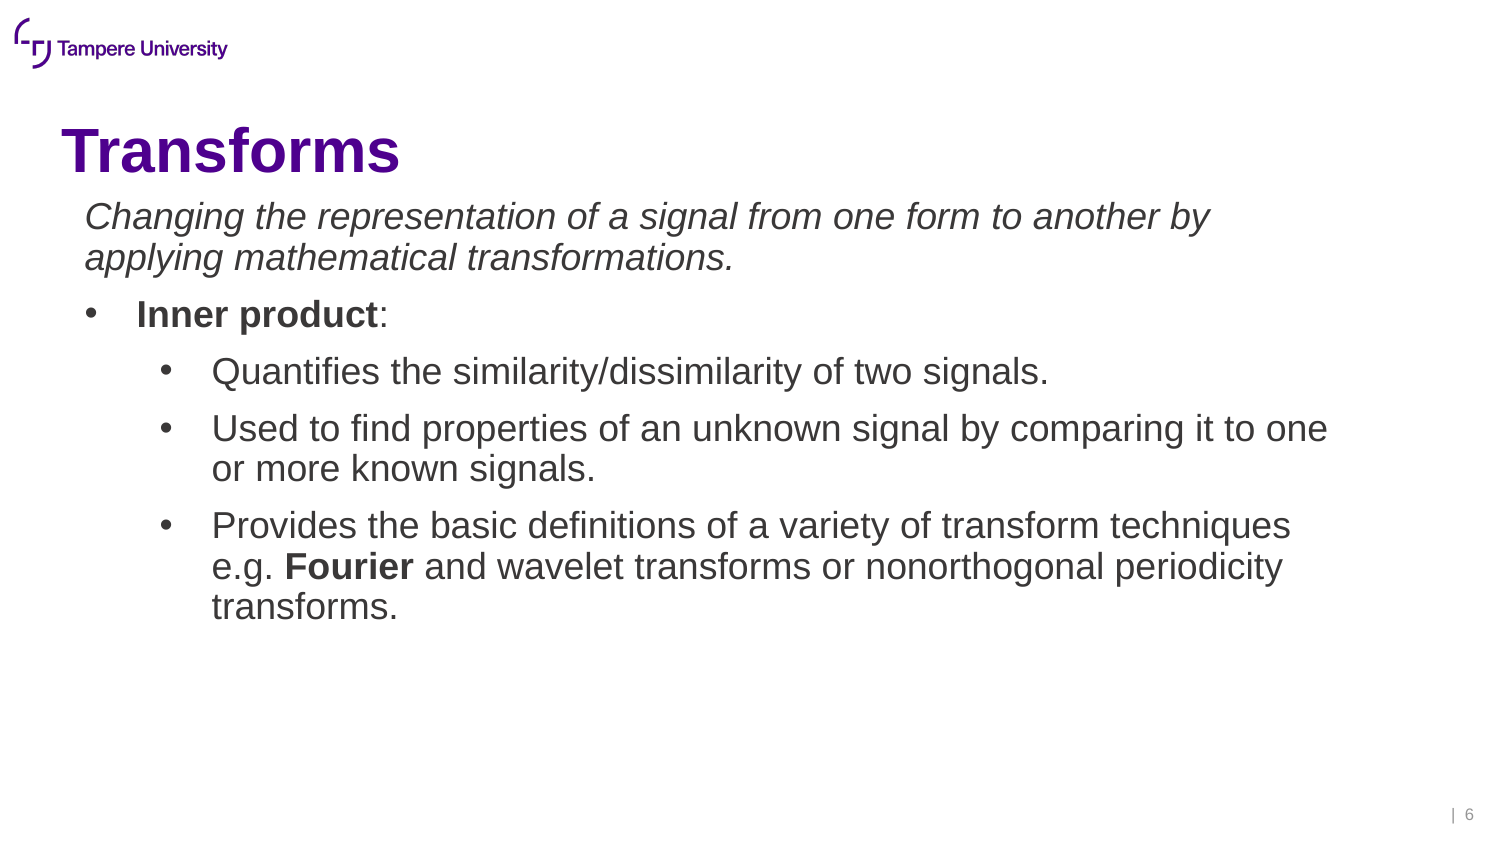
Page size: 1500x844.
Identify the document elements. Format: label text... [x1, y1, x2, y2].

title Transforms [50, 112, 1345, 191]
picture [3, 4, 241, 80]
list Changing the representation of a signal from one form to another by applying mathematical transformations. Inner product: Quantifies the similarity/dissimilarity of two signals. Used to ﬁnd properties of an unknown signal by comparing it to one or more known signals. Provides the basic deﬁnitions of a variety of transform techniques e.g. Fourier and wavelet transforms or nonorthogonal periodicity transforms. [50, 191, 1345, 727]
slide_number | 6 [1439, 798, 1486, 830]
